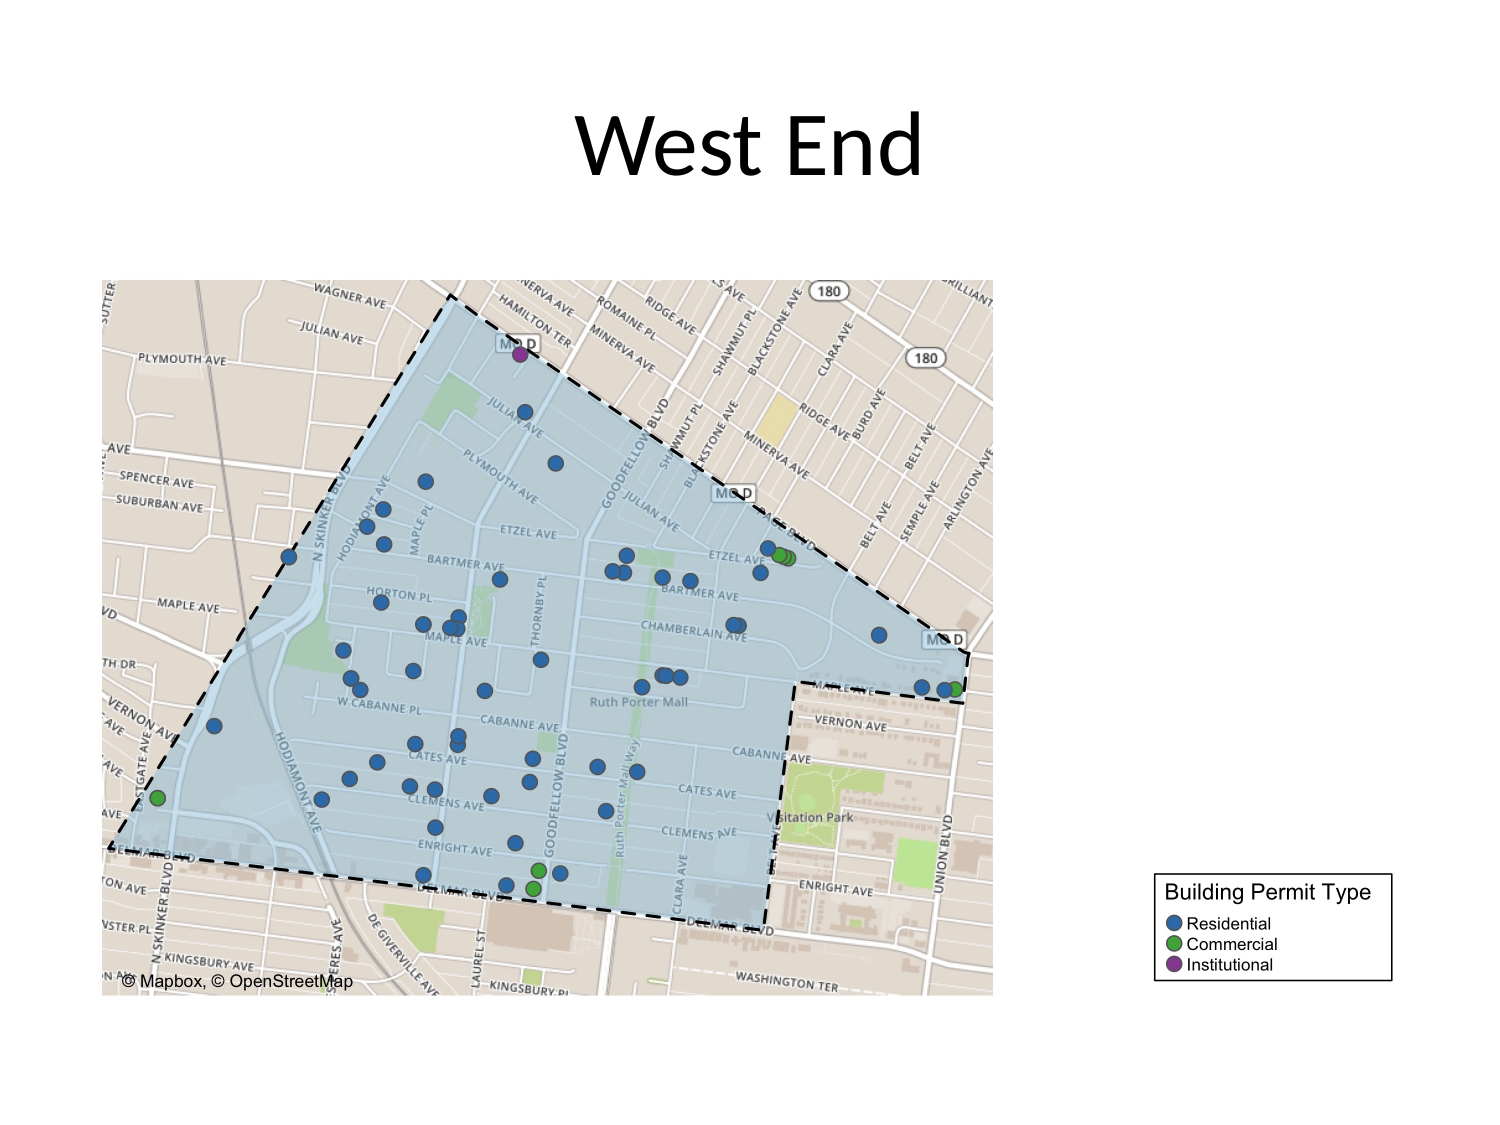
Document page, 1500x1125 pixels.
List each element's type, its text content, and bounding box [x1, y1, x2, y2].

title West End [75, 45, 1425, 233]
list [74, 262, 1426, 1013]
